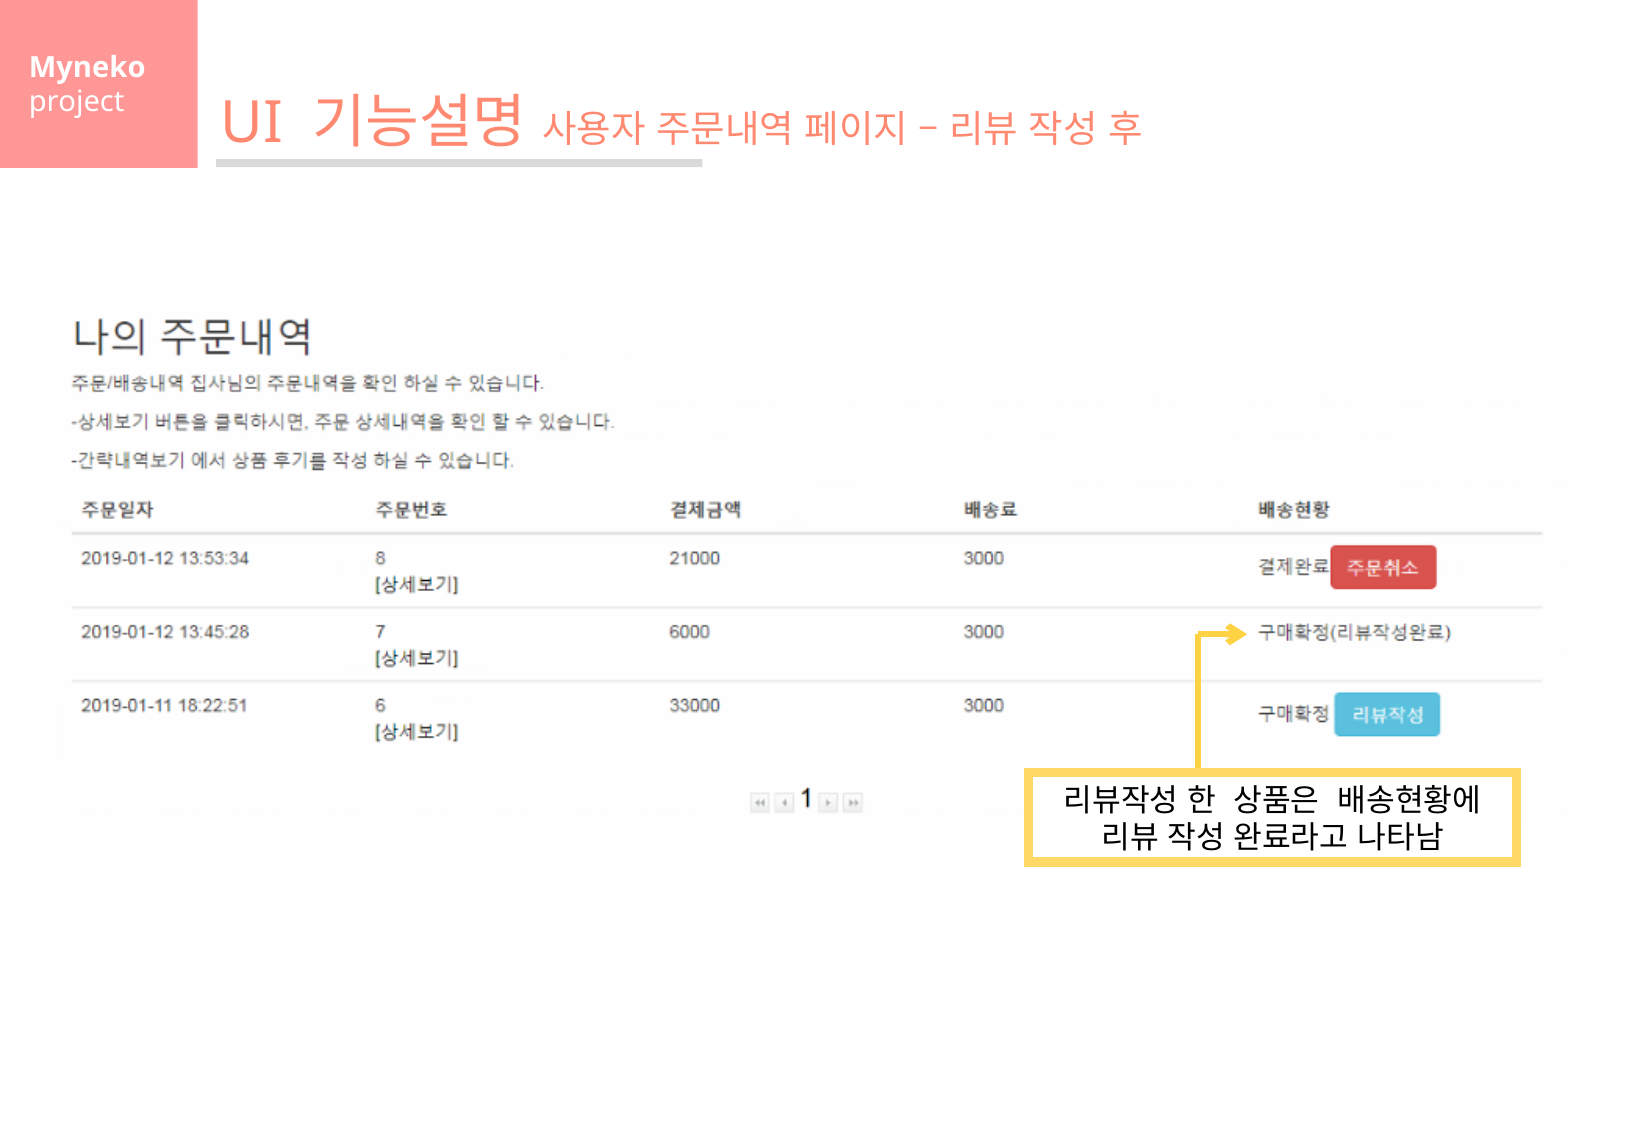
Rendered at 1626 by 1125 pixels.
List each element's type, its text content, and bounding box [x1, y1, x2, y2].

picture [55, 306, 1570, 818]
text_box Myneko project [16, 41, 180, 124]
text_box [0, 0, 199, 169]
text_box UI 기능설명 사용자 주문내역 페이지 – 리뷰 작성 후 [208, 77, 1343, 160]
text_box 리뷰작성 한 상품은 배송현황에 리뷰 작성 완료라고 나타남 [1028, 818, 1517, 863]
text_box [215, 160, 703, 168]
